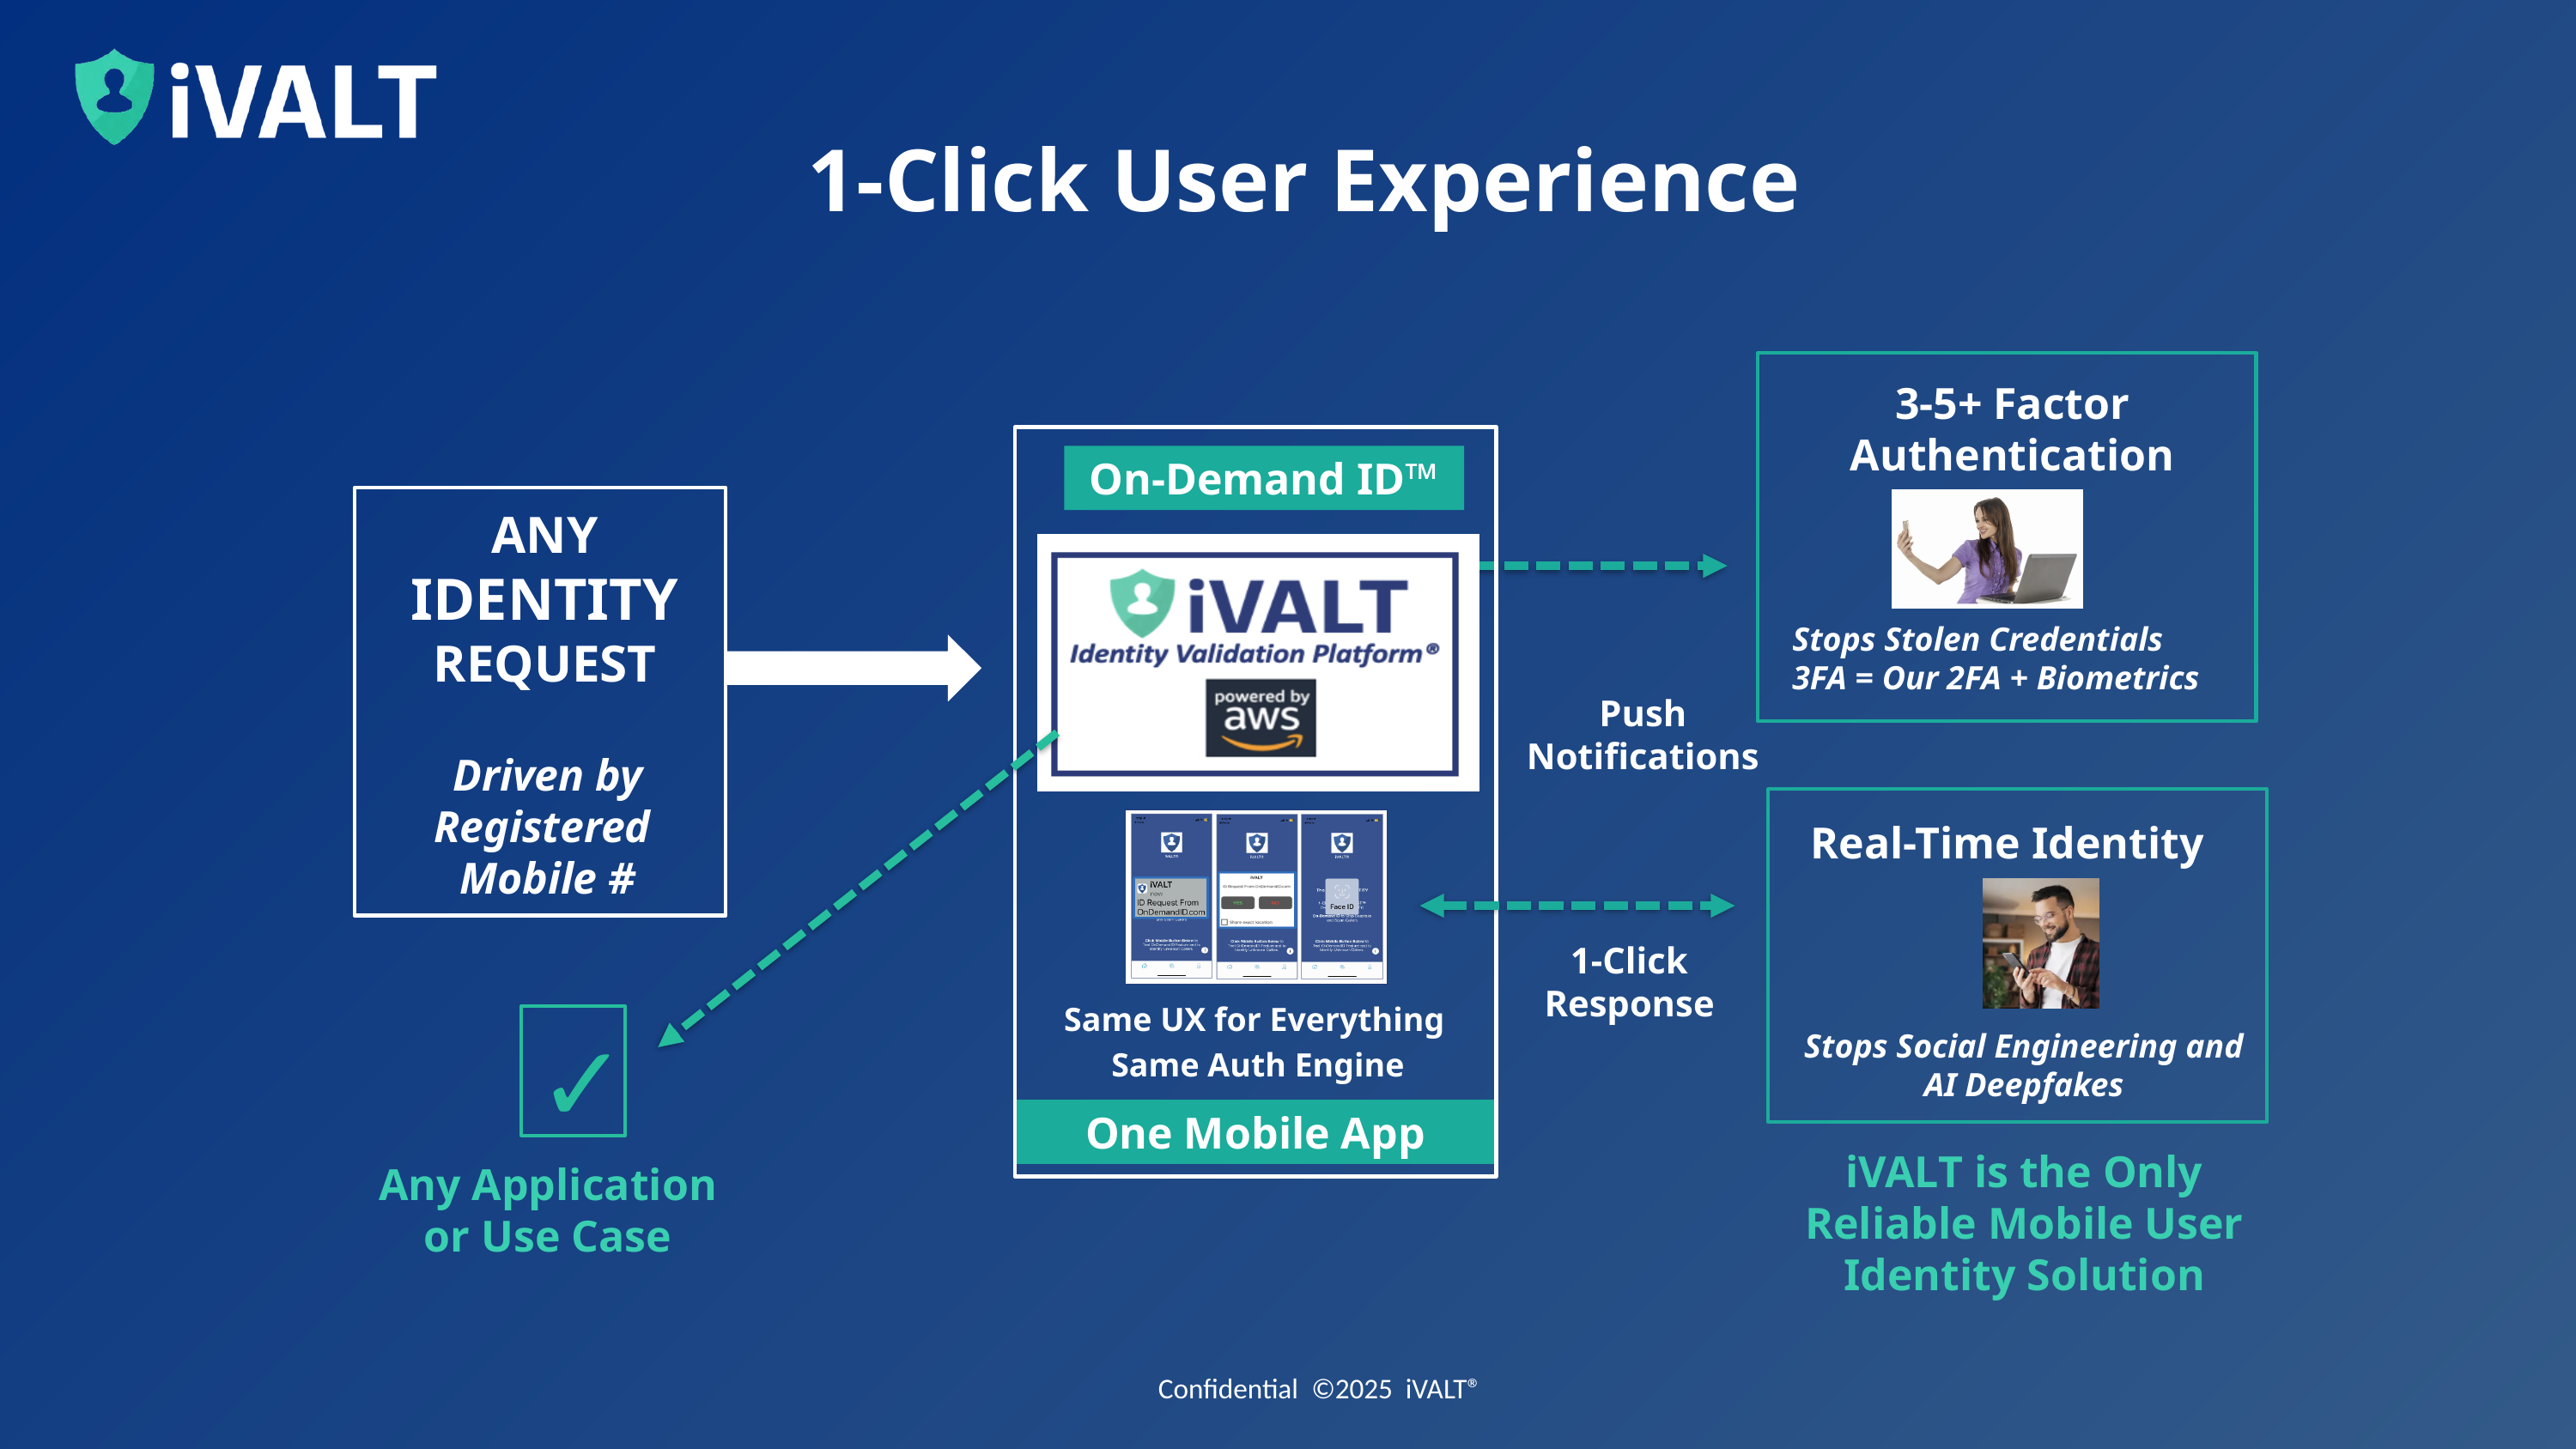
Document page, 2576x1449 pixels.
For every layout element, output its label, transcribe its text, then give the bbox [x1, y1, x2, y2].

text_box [1757, 352, 2279, 722]
text_box Push Notifications [1533, 684, 1777, 783]
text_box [374, 496, 721, 911]
text_box iVALT is the Only Reliable Mobile User Identity Solution [1783, 1138, 2265, 1306]
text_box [982, 427, 1530, 1180]
text_box 1-Click Response [1533, 931, 1745, 1031]
text_box 1-Click User Experience [692, 118, 1917, 235]
text_box [353, 486, 727, 918]
text_box Any Application or Use Case [337, 1151, 758, 1267]
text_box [1768, 789, 2350, 1123]
text_box [64, 48, 451, 145]
text_box [519, 1004, 627, 1137]
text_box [658, 732, 1058, 1048]
text_box ✓ [525, 1008, 662, 1150]
text_box [727, 633, 978, 704]
text_box Confidential ©2025 iVALT® [1036, 1363, 1604, 1411]
